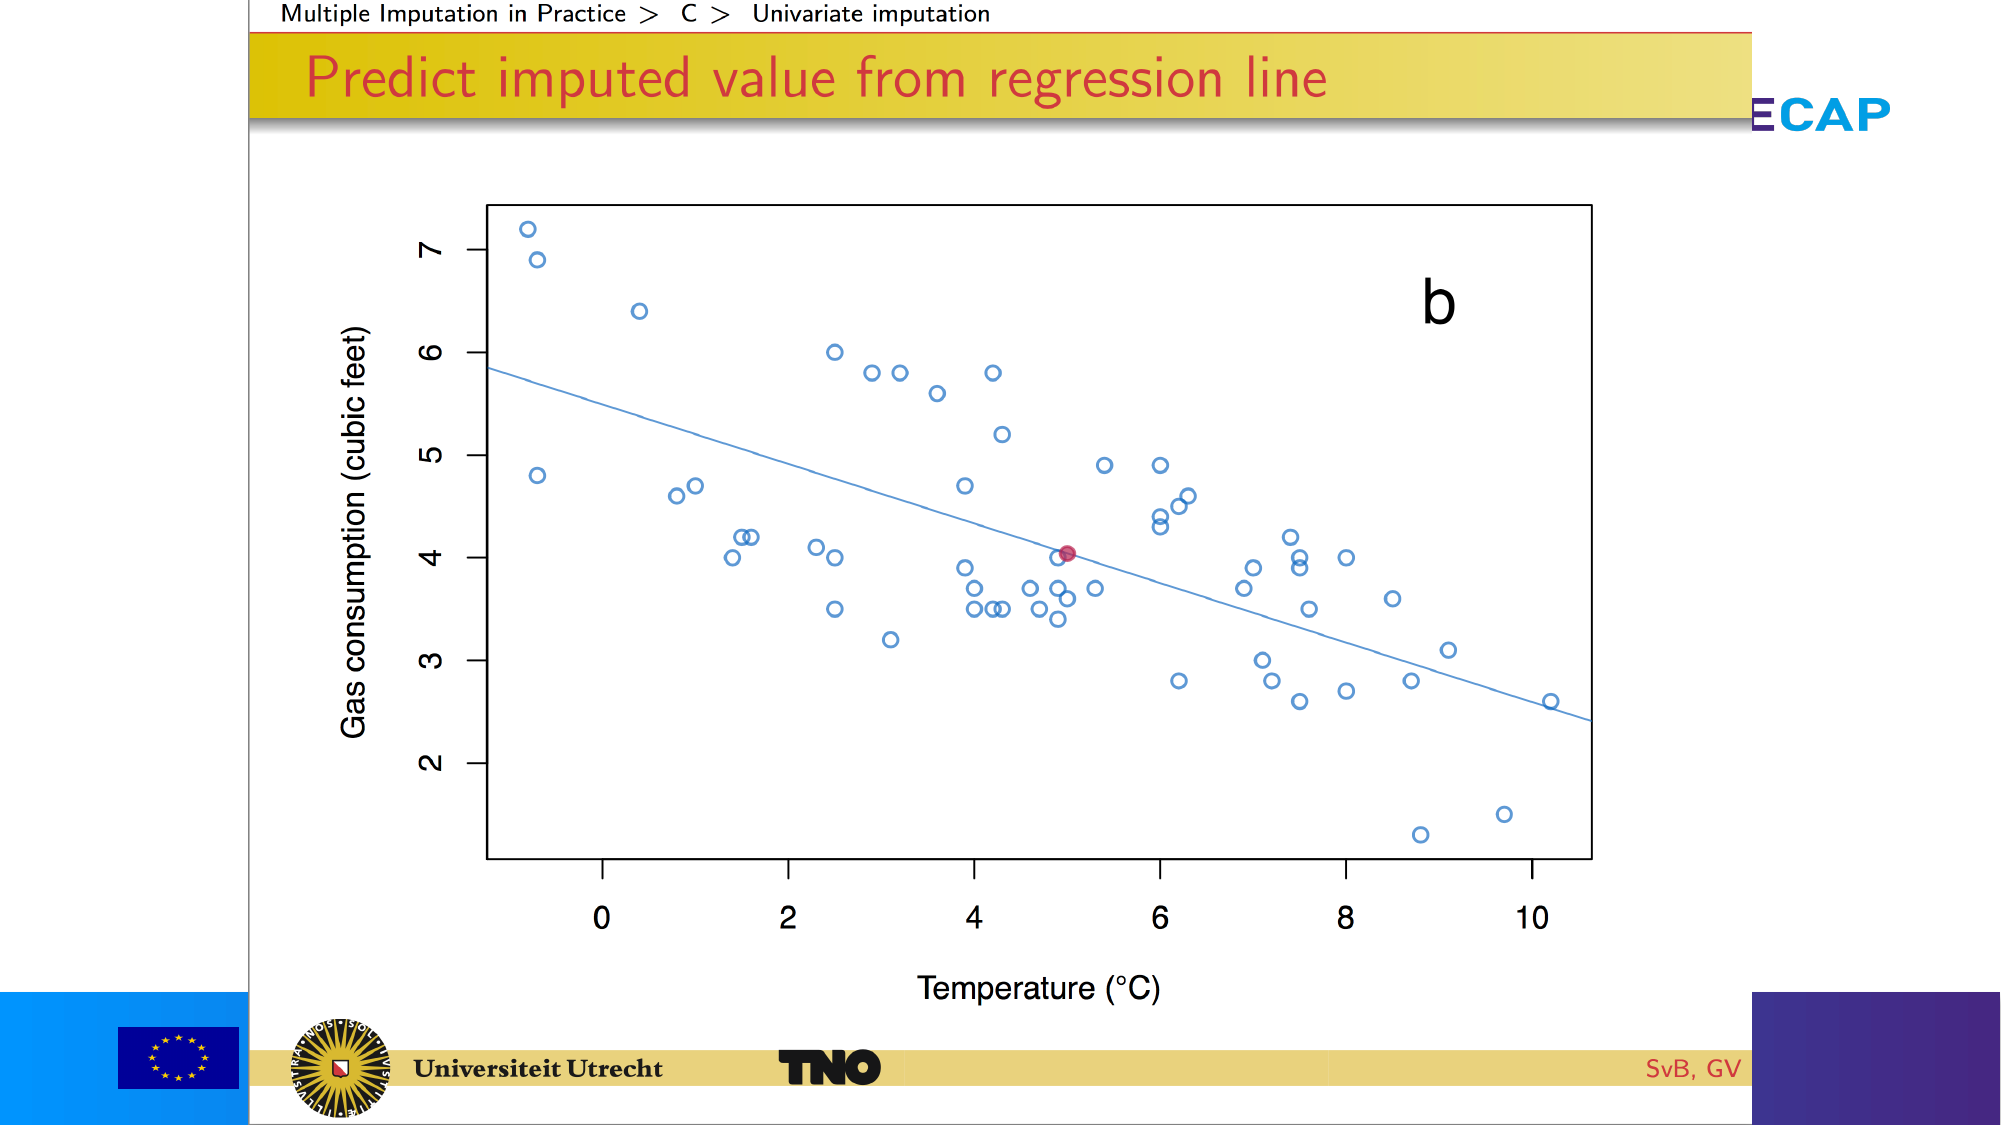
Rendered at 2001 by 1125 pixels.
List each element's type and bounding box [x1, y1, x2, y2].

picture [118, 1027, 239, 1089]
picture [248, 0, 1890, 1125]
picture [1868, 104, 1881, 112]
